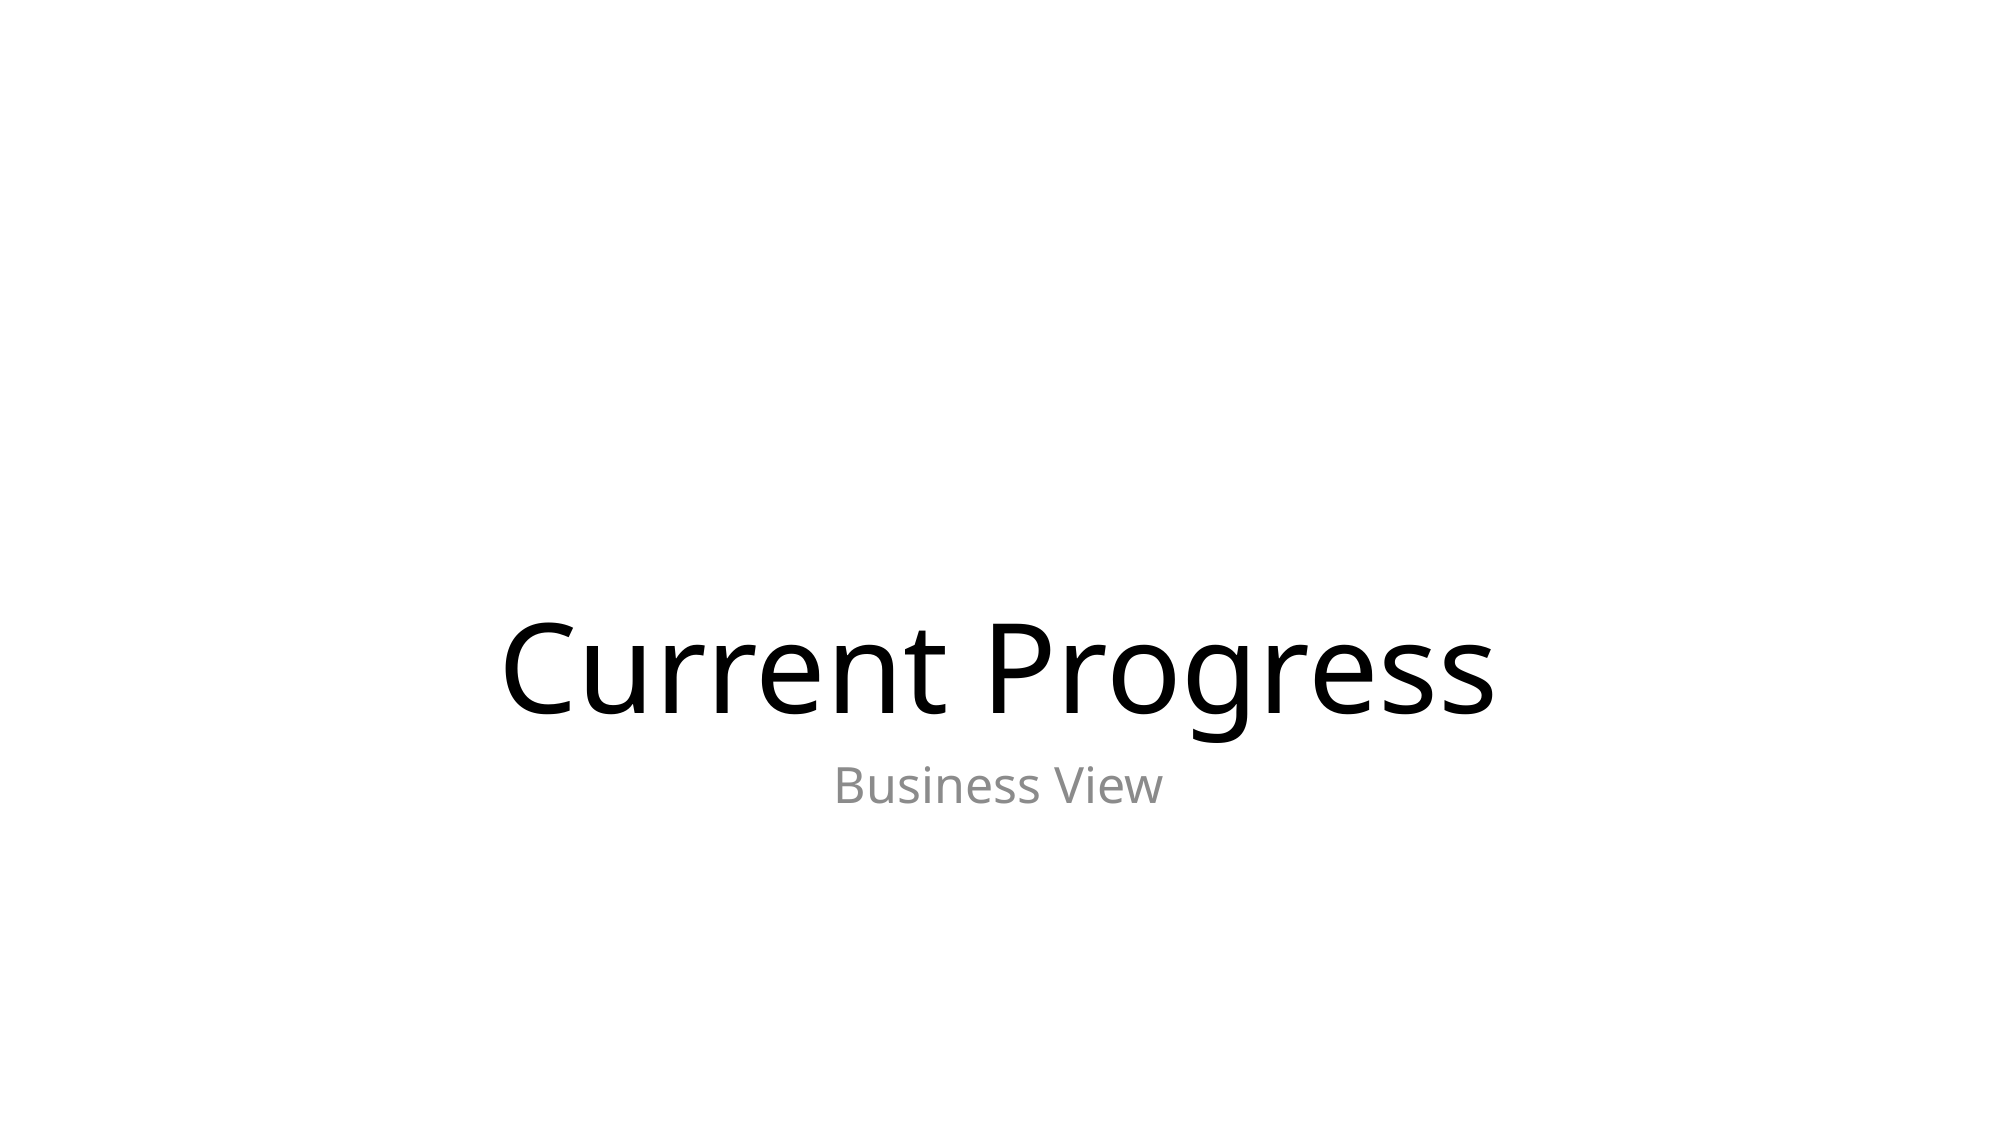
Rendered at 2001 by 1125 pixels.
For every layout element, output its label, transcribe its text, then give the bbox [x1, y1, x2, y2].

title Current Progress [136, 280, 1862, 749]
list Business View [136, 752, 1862, 999]
